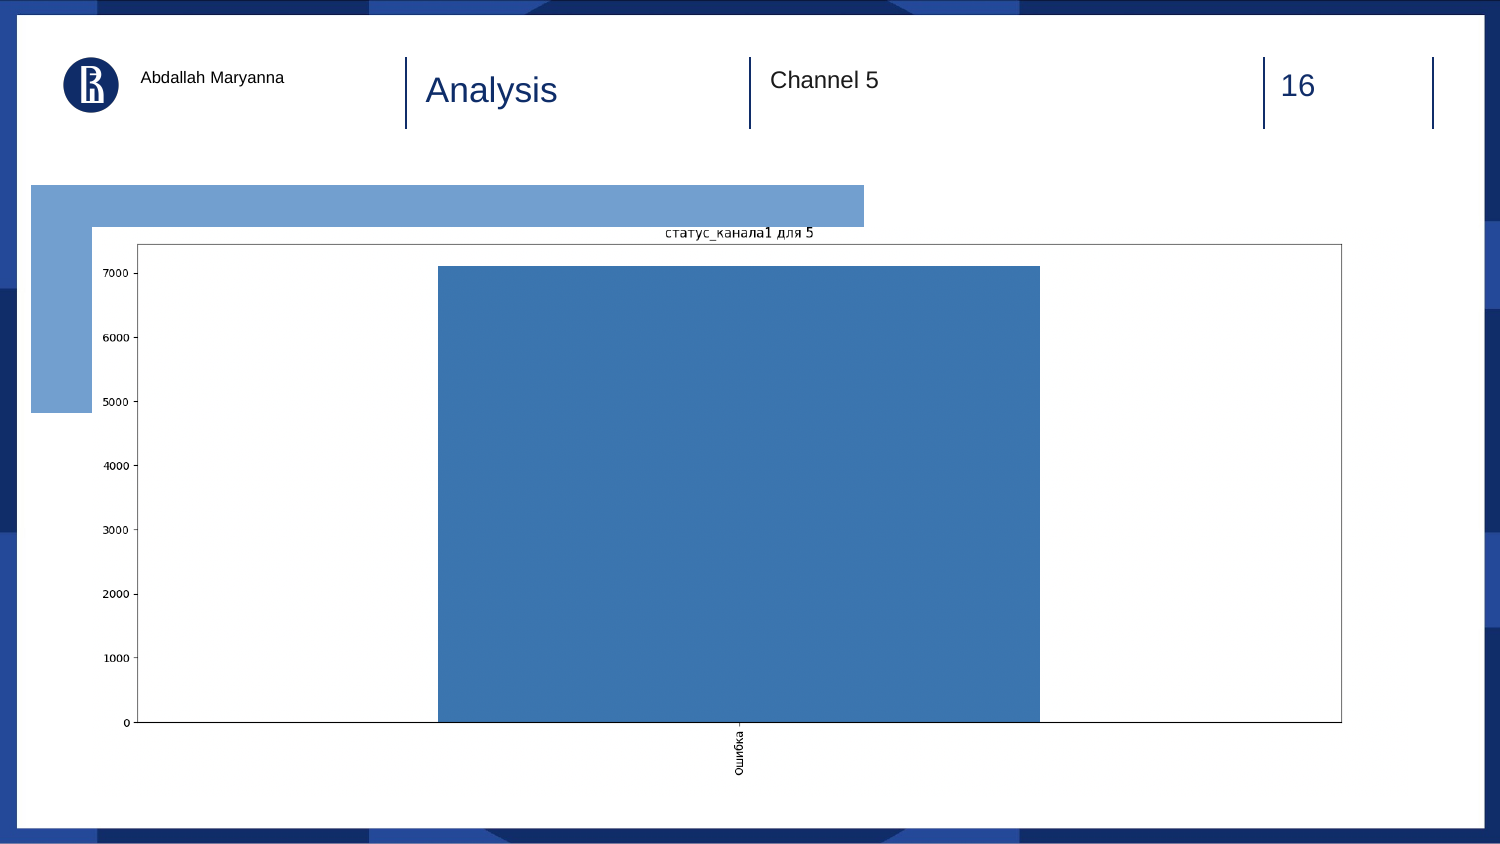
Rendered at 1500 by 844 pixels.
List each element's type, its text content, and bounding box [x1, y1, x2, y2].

picture [0, 0, 1500, 844]
list Analysis [425, 67, 681, 118]
list Abdallah Maryanna [140, 66, 375, 118]
list Channel 5 [770, 67, 1025, 118]
